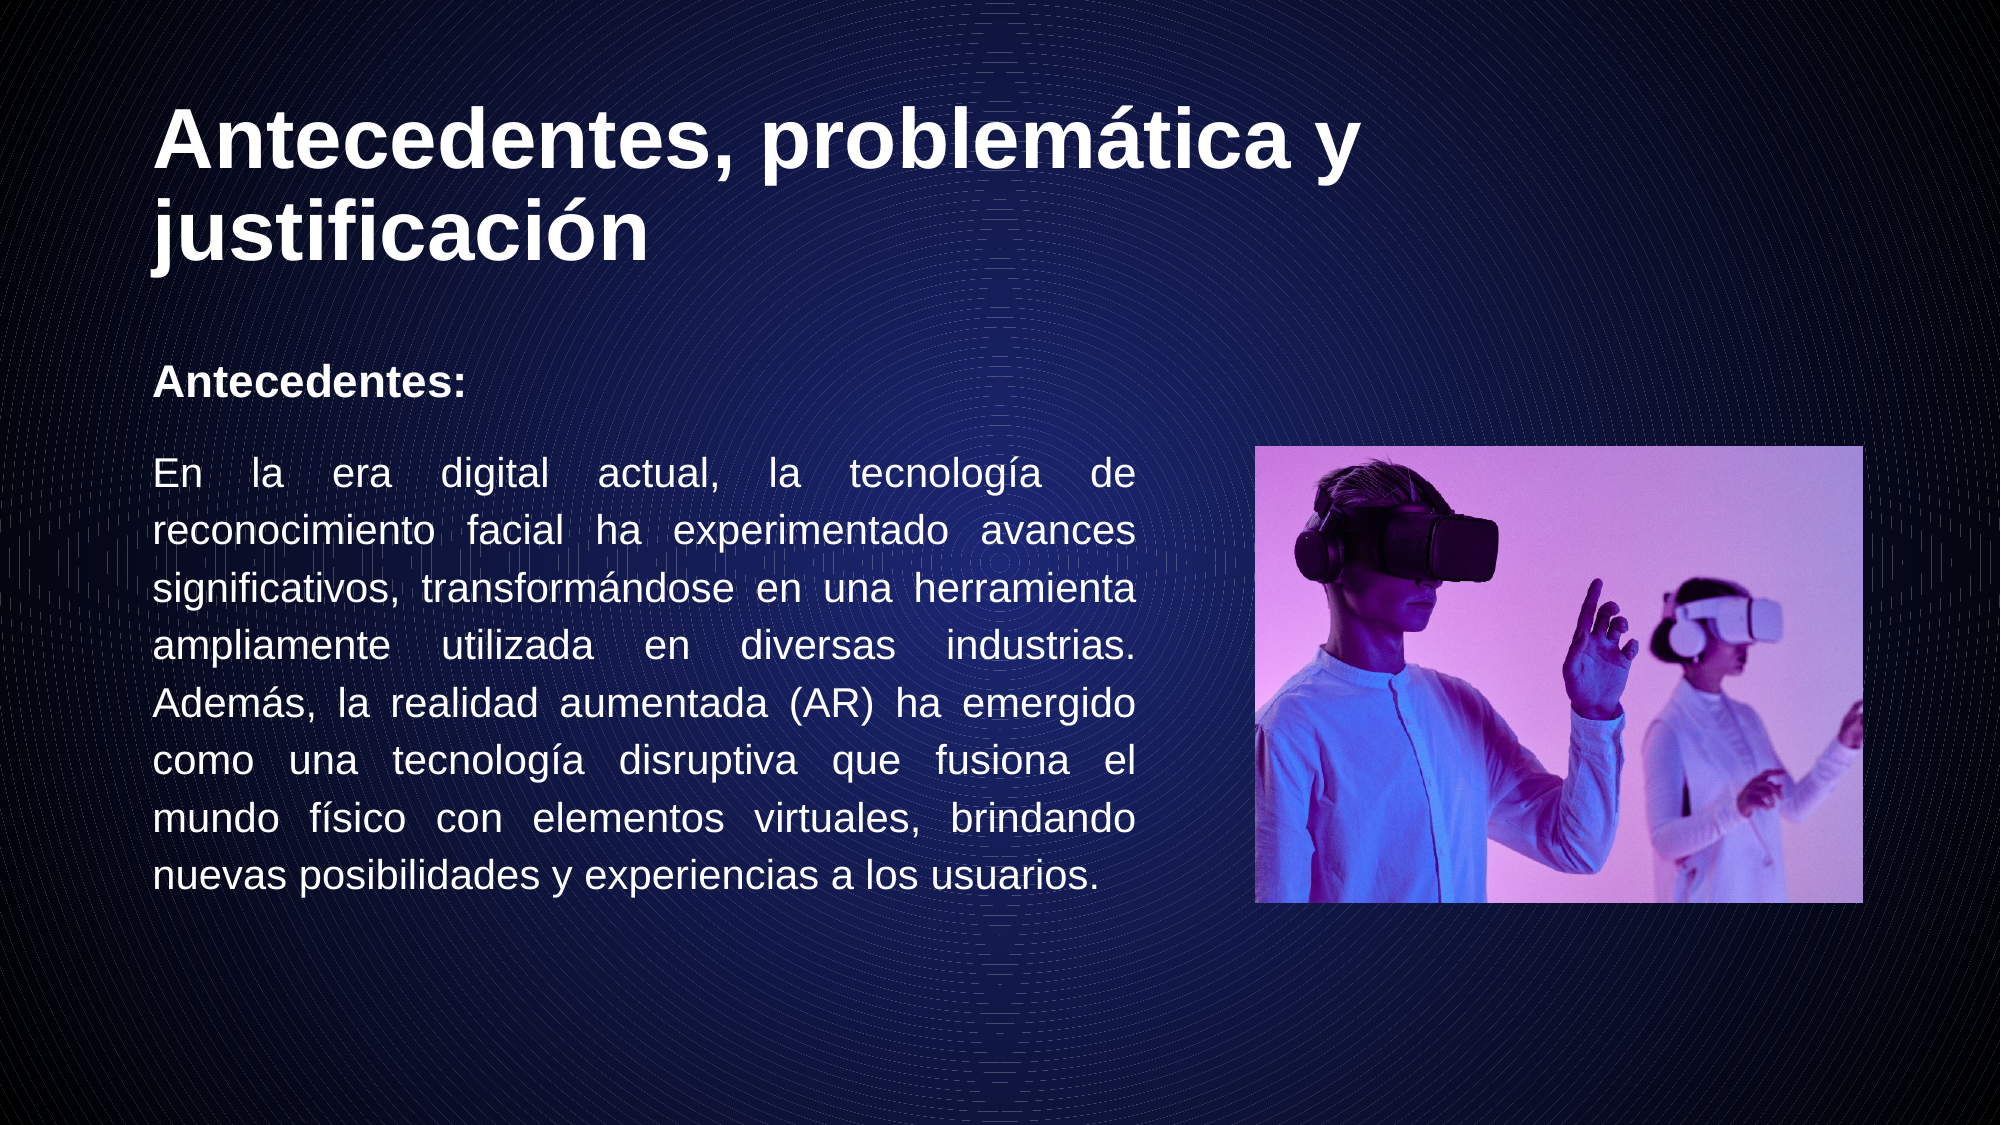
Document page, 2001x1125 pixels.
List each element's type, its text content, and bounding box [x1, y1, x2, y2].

picture [1254, 446, 1863, 903]
list Antecedentes: En la era digital actual, la tecnología de reconocimiento facial ha experimentado avances significativos, transformándose en una herramienta ampliamente utilizada en diversas industrias. Además, la realidad aumentada (AR) ha emergido como una tecnología disruptiva que fusiona el mundo físico con elementos virtuales, brindando nuevas posibilidades y experiencias a los usuarios. [137, 336, 1152, 1014]
title Antecedentes, problemática y justificación [137, 59, 1863, 314]
